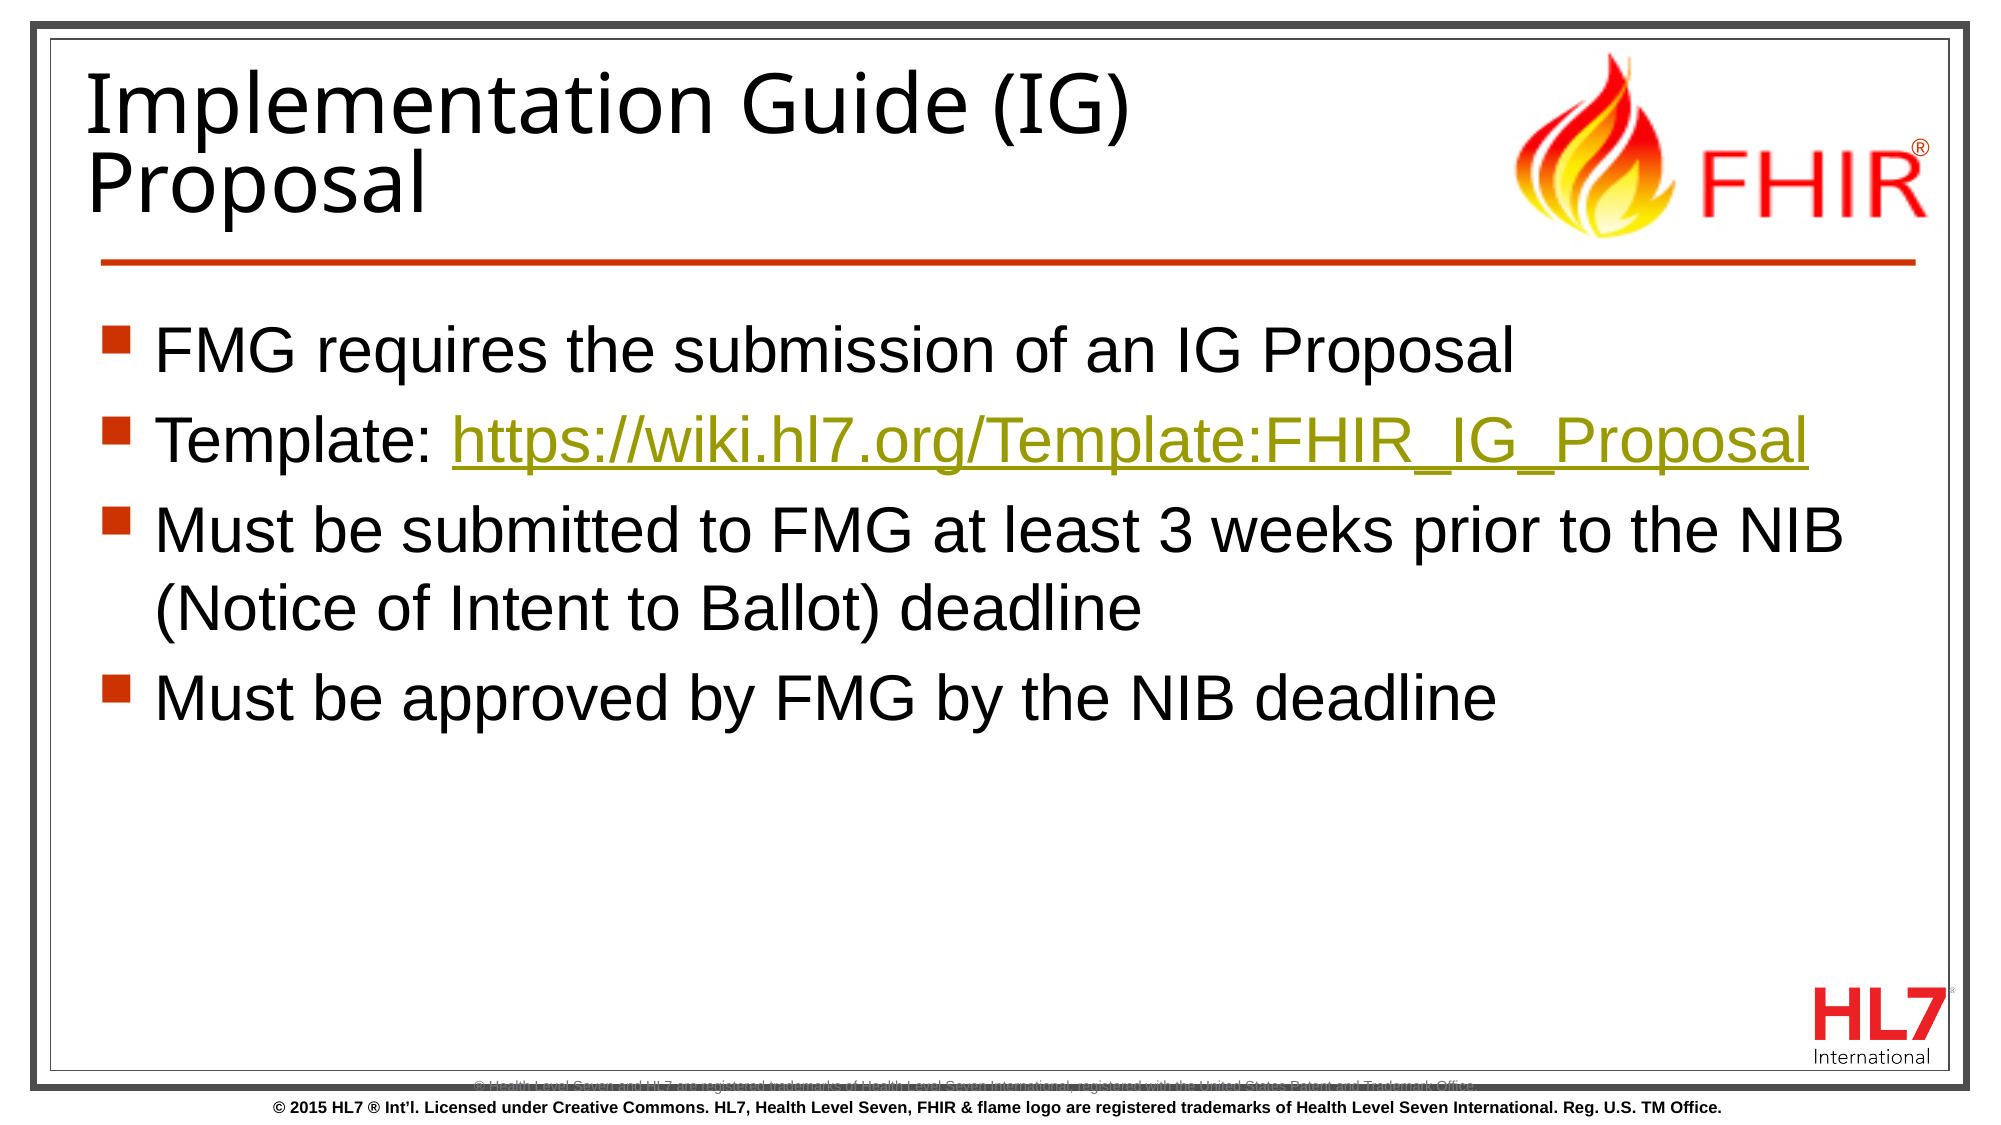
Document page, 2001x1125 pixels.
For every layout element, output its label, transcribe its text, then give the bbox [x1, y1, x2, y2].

list FMG requires the submission of an IG Proposal Template: https://wiki.hl7.org/Template:FHIR_IG_Proposal Must be submitted to FMG at least 3 weeks prior to the NIB (Notice of Intent to Ballot) deadline Must be approved by FMG by the NIB deadline [83, 299, 1917, 1059]
title Implementation Guide (IG) Proposal [70, 54, 1504, 244]
picture [1771, 937, 1999, 1114]
picture [1498, 42, 1944, 249]
footer ® Health Level Seven and HL7 are registered trademarks of Health Level Seven International, registered with the United States Patent and Trademark Office. [459, 1062, 1525, 1102]
